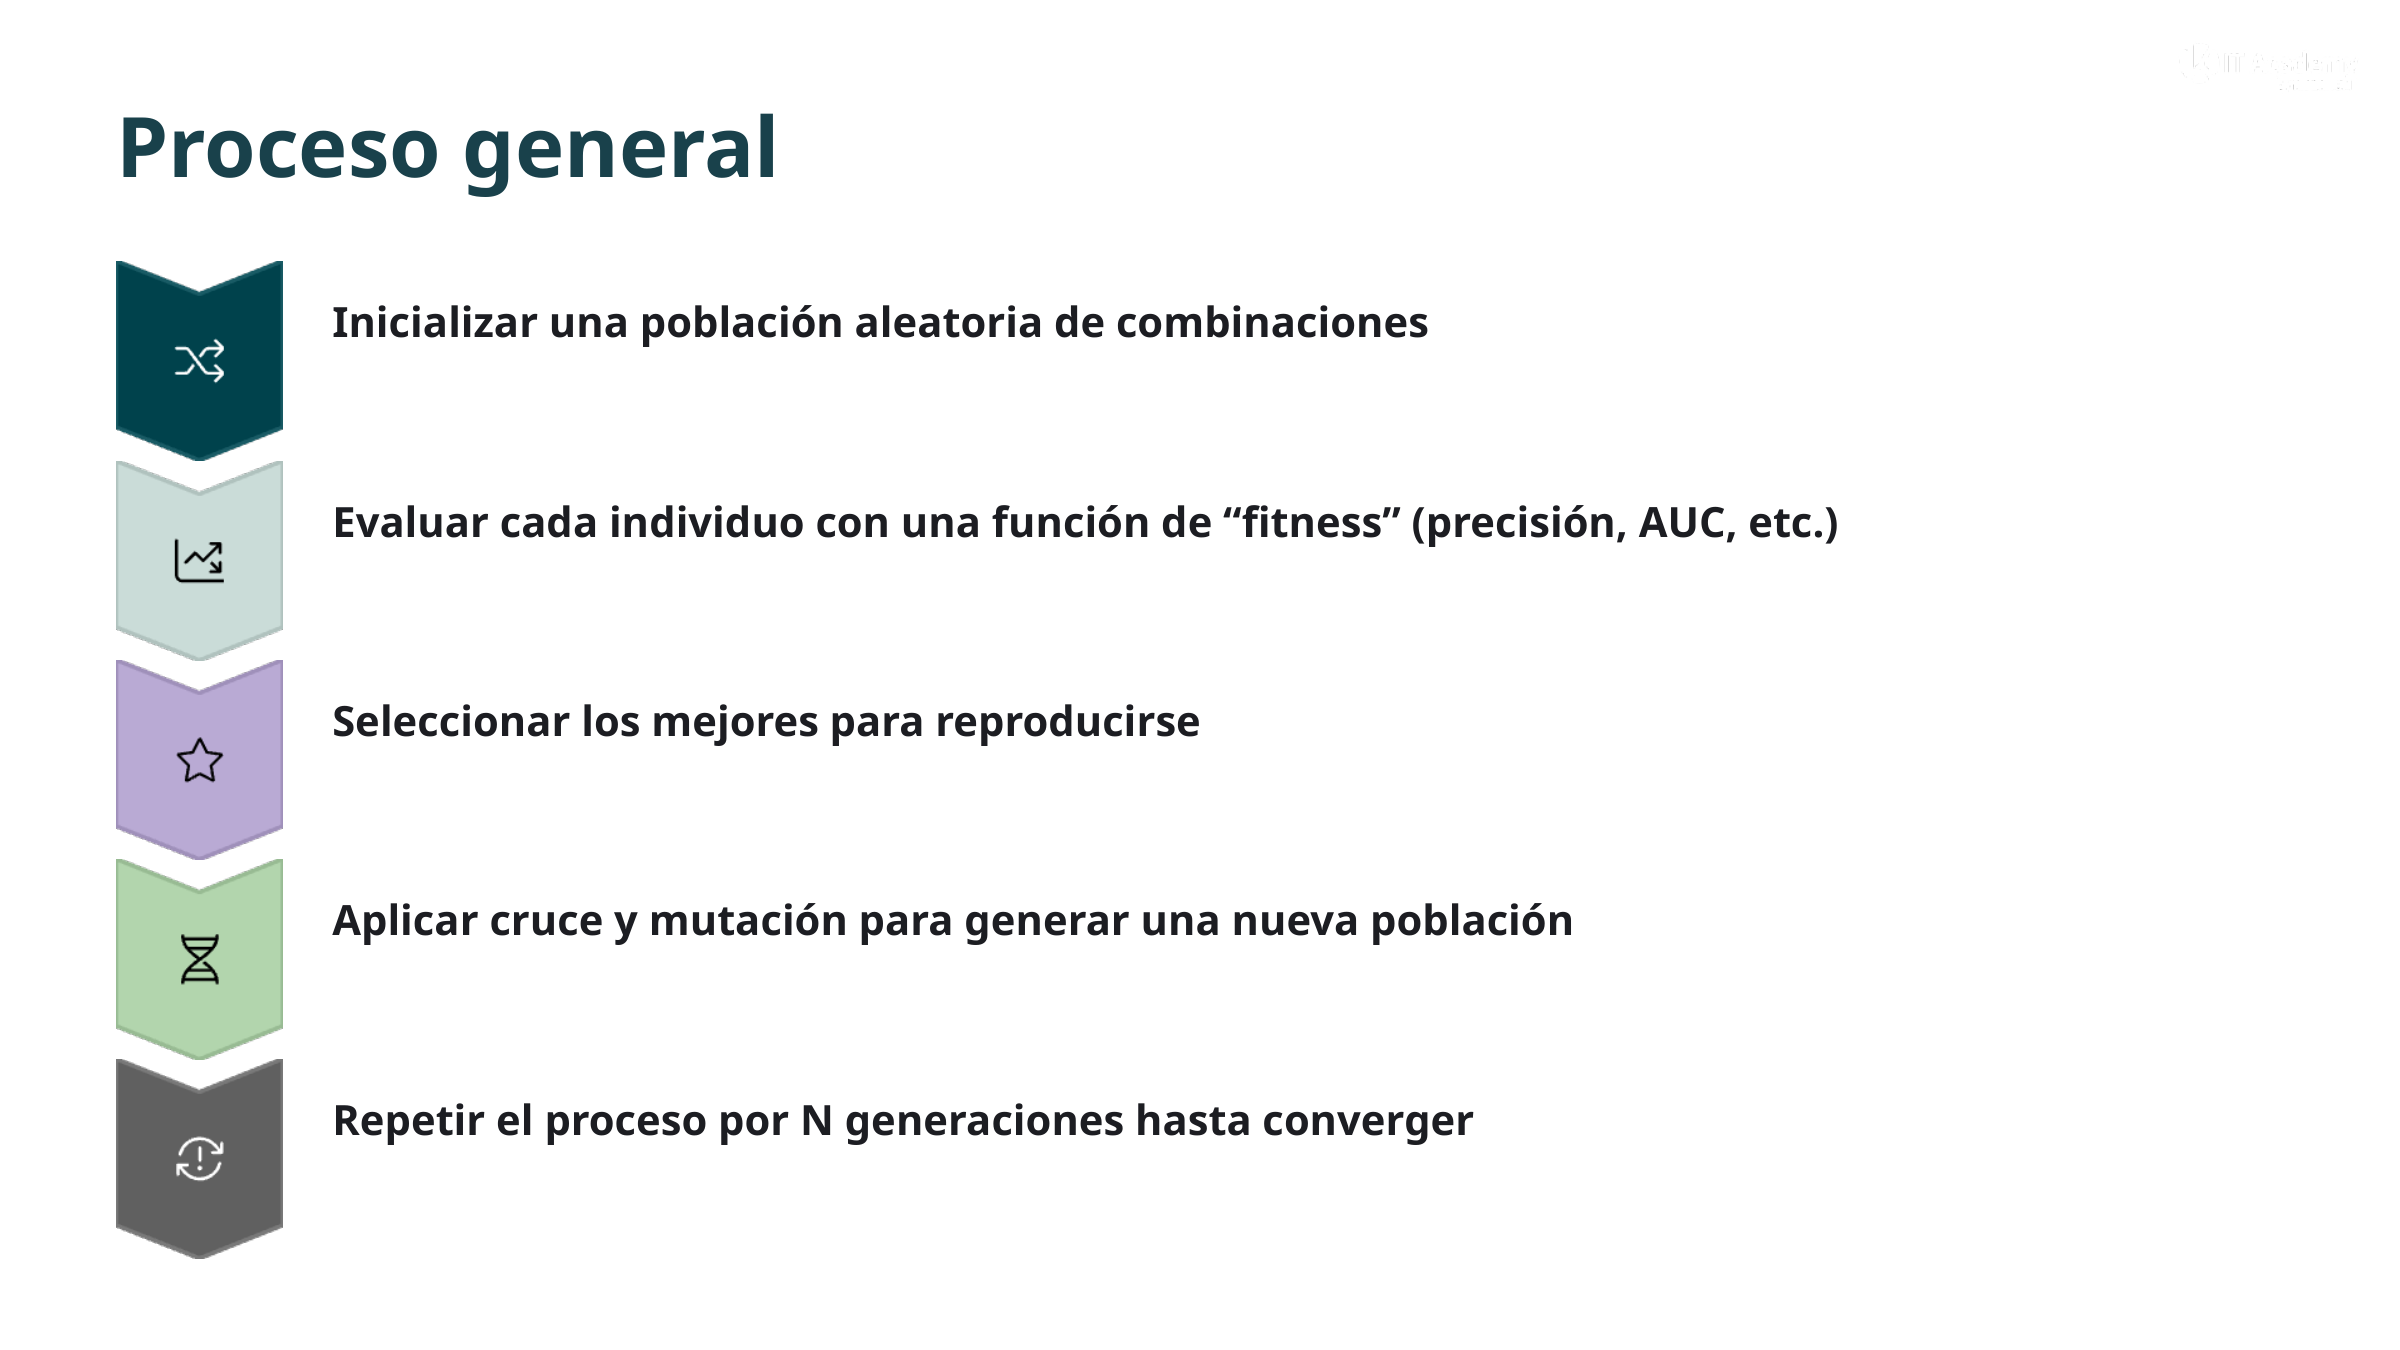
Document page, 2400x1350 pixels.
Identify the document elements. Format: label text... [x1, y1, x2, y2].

text_box Proceso general [116, 91, 948, 196]
text_box Seleccionar los mejores para reproducirse [332, 693, 1146, 746]
text_box Aplicar cruce y mutación para generar una nueva población [332, 893, 1500, 946]
picture [116, 261, 283, 1259]
picture [2167, 37, 2363, 101]
text_box Inicializar una población aleatoria de combinaciones [332, 294, 1360, 347]
text_box Repetir el proceso por N generaciones hasta converger [332, 1092, 1395, 1145]
text_box Evaluar cada individuo con una función de “fitness” (precisión, AUC, etc.) [332, 494, 1744, 547]
